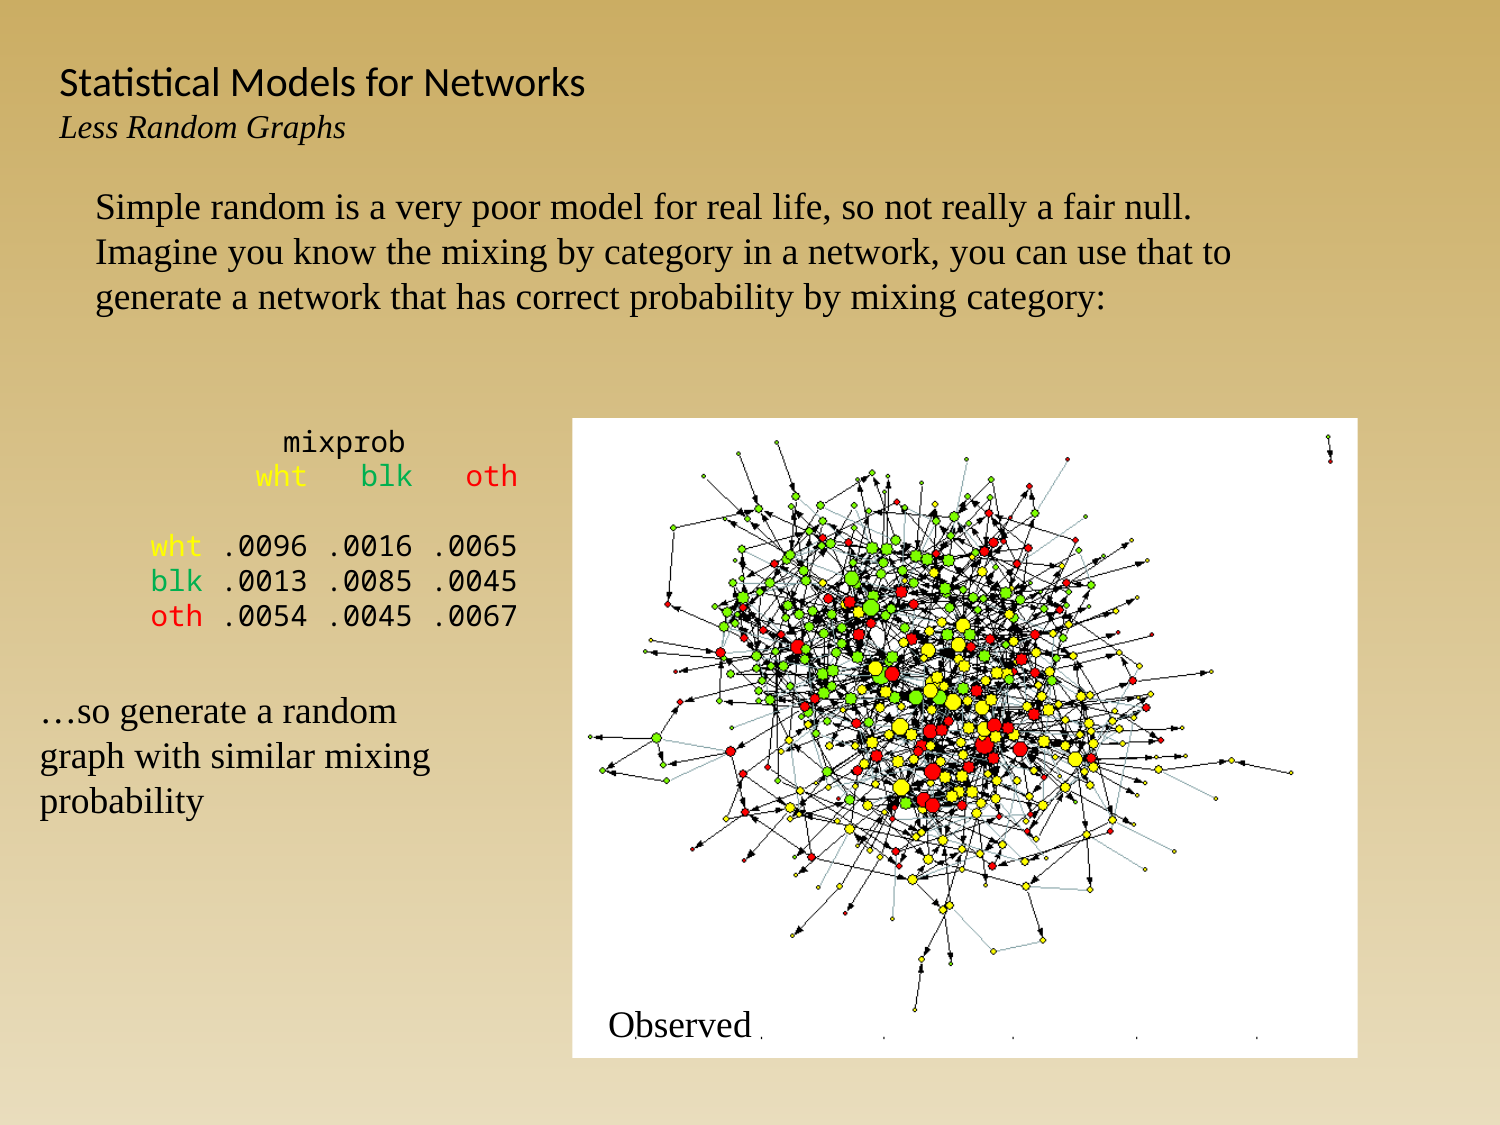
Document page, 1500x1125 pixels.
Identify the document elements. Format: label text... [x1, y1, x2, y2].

text_box mixprob wht blk oth wht .0096 .0016 .0065 blk .0013 .0085 .0045 oth .0054 .0045 .0067 [118, 415, 549, 640]
picture [572, 418, 1358, 1058]
text_box Simple random is a very poor model for real life, so not really a fair null. Imagine you know the mixing by category in a network, you can use that to generate a network that has correct probability by mixing category: [80, 174, 1344, 324]
text_box Statistical Models for Networks Less Random Graphs [44, 47, 601, 153]
text_box …so generate a random graph with similar mixing probability [24, 678, 469, 829]
